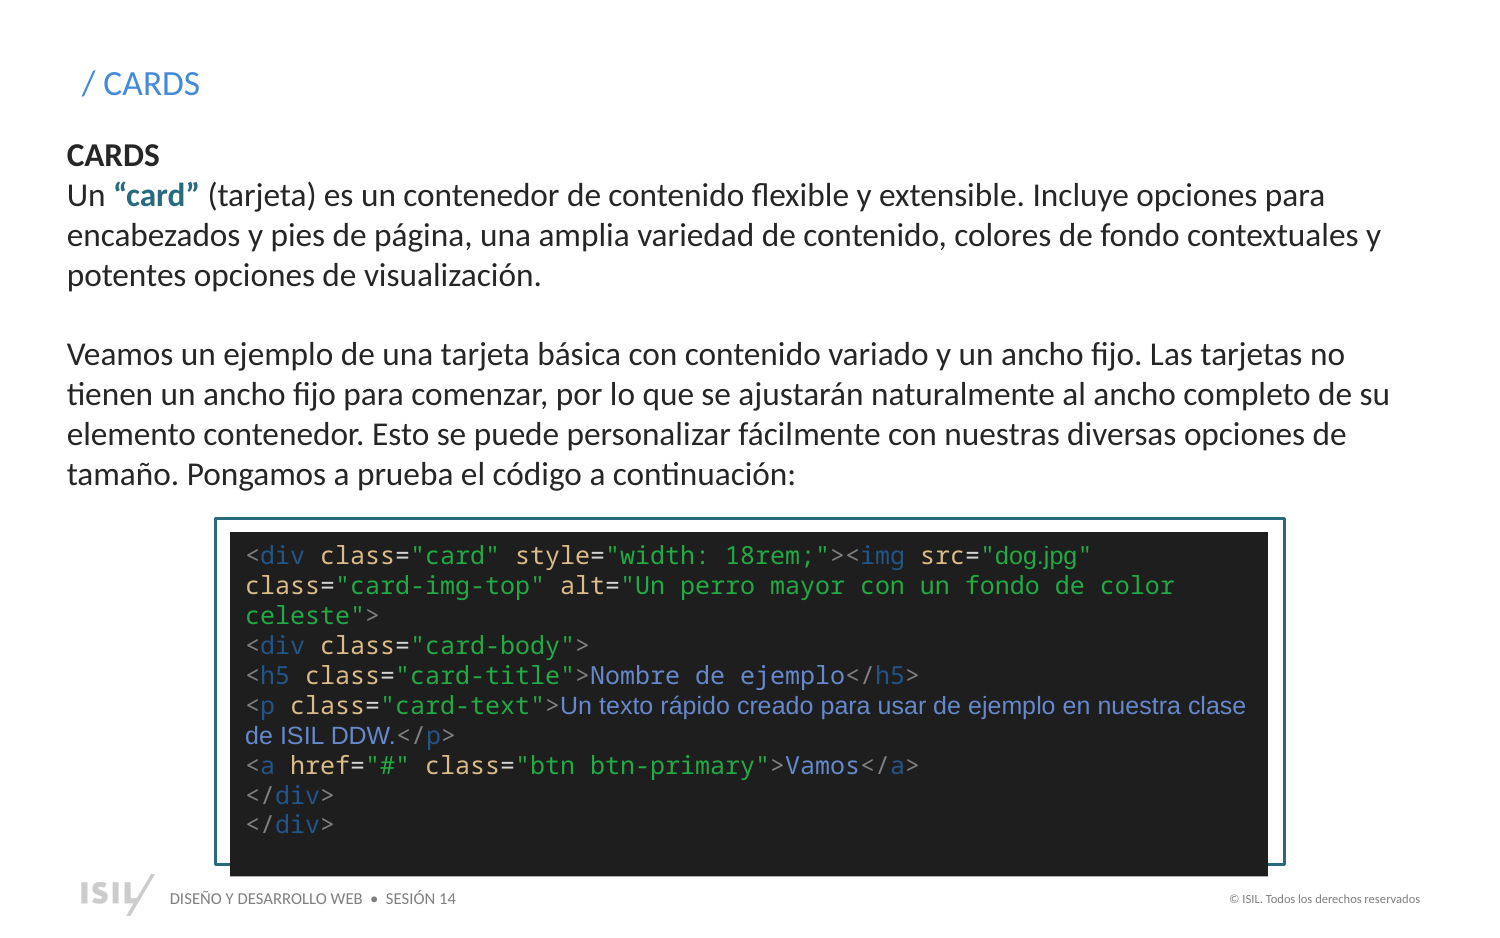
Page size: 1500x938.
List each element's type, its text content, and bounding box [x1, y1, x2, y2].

text_box <div class="card" style="width: 18rem;"><img src="dog.jpg" class="card-img-top" alt="Un perro mayor con un fondo de color celeste"> <div class="card-body"> <h5 class="card-title">Nombre de ejemplo</h5> <p class="card-text">Un texto rápido creado para usar de ejemplo en nuestra clase de ISIL DDW.</p> <a href="#" class="btn btn-primary">Vamos</a> </div> </div> [230, 532, 1268, 877]
text_box V [215, 518, 1285, 865]
text_box / CARDS [66, 52, 1249, 111]
text_box CARDS Un “card” (tarjeta) es un contenedor de contenido flexible y extensible. Incluye opciones para encabezados y pies de página, una amplia variedad de contenido, colores de fondo contextuales y potentes opciones de visualización. Veamos un ejemplo de una tarjeta básica con contenido variado y un ancho fijo. Las tarjetas no tienen un ancho fijo para comenzar, por lo que se ajustarán naturalmente al ancho completo de su elemento contenedor. Esto se puede personalizar fácilmente con nuestras diversas opciones de tamaño. Pongamos a prueba el código a continuación: [66, 132, 1407, 493]
